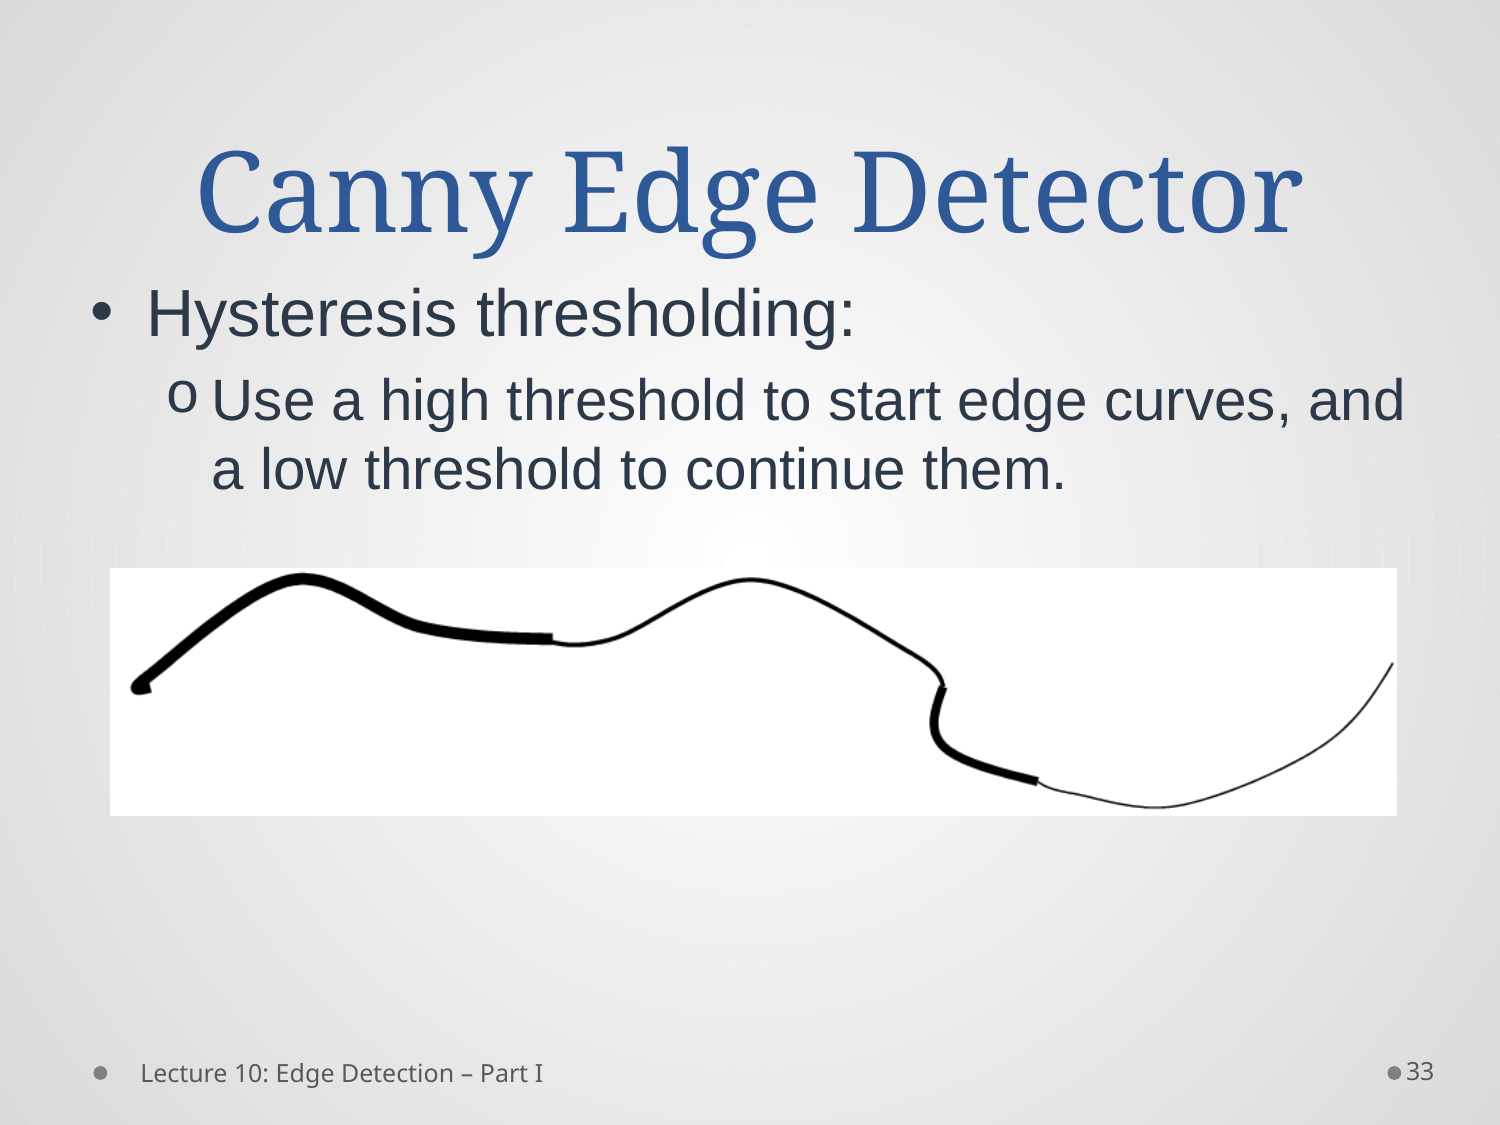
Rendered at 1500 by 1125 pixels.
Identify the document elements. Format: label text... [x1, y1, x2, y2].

title Canny Edge Detector [75, 0, 1425, 262]
picture [110, 568, 1397, 816]
slide_number 33 [1401, 1042, 1494, 1103]
list Hysteresis thresholding: Use a high threshold to start edge curves, and a low threshold to continue them. [74, 262, 1426, 1006]
